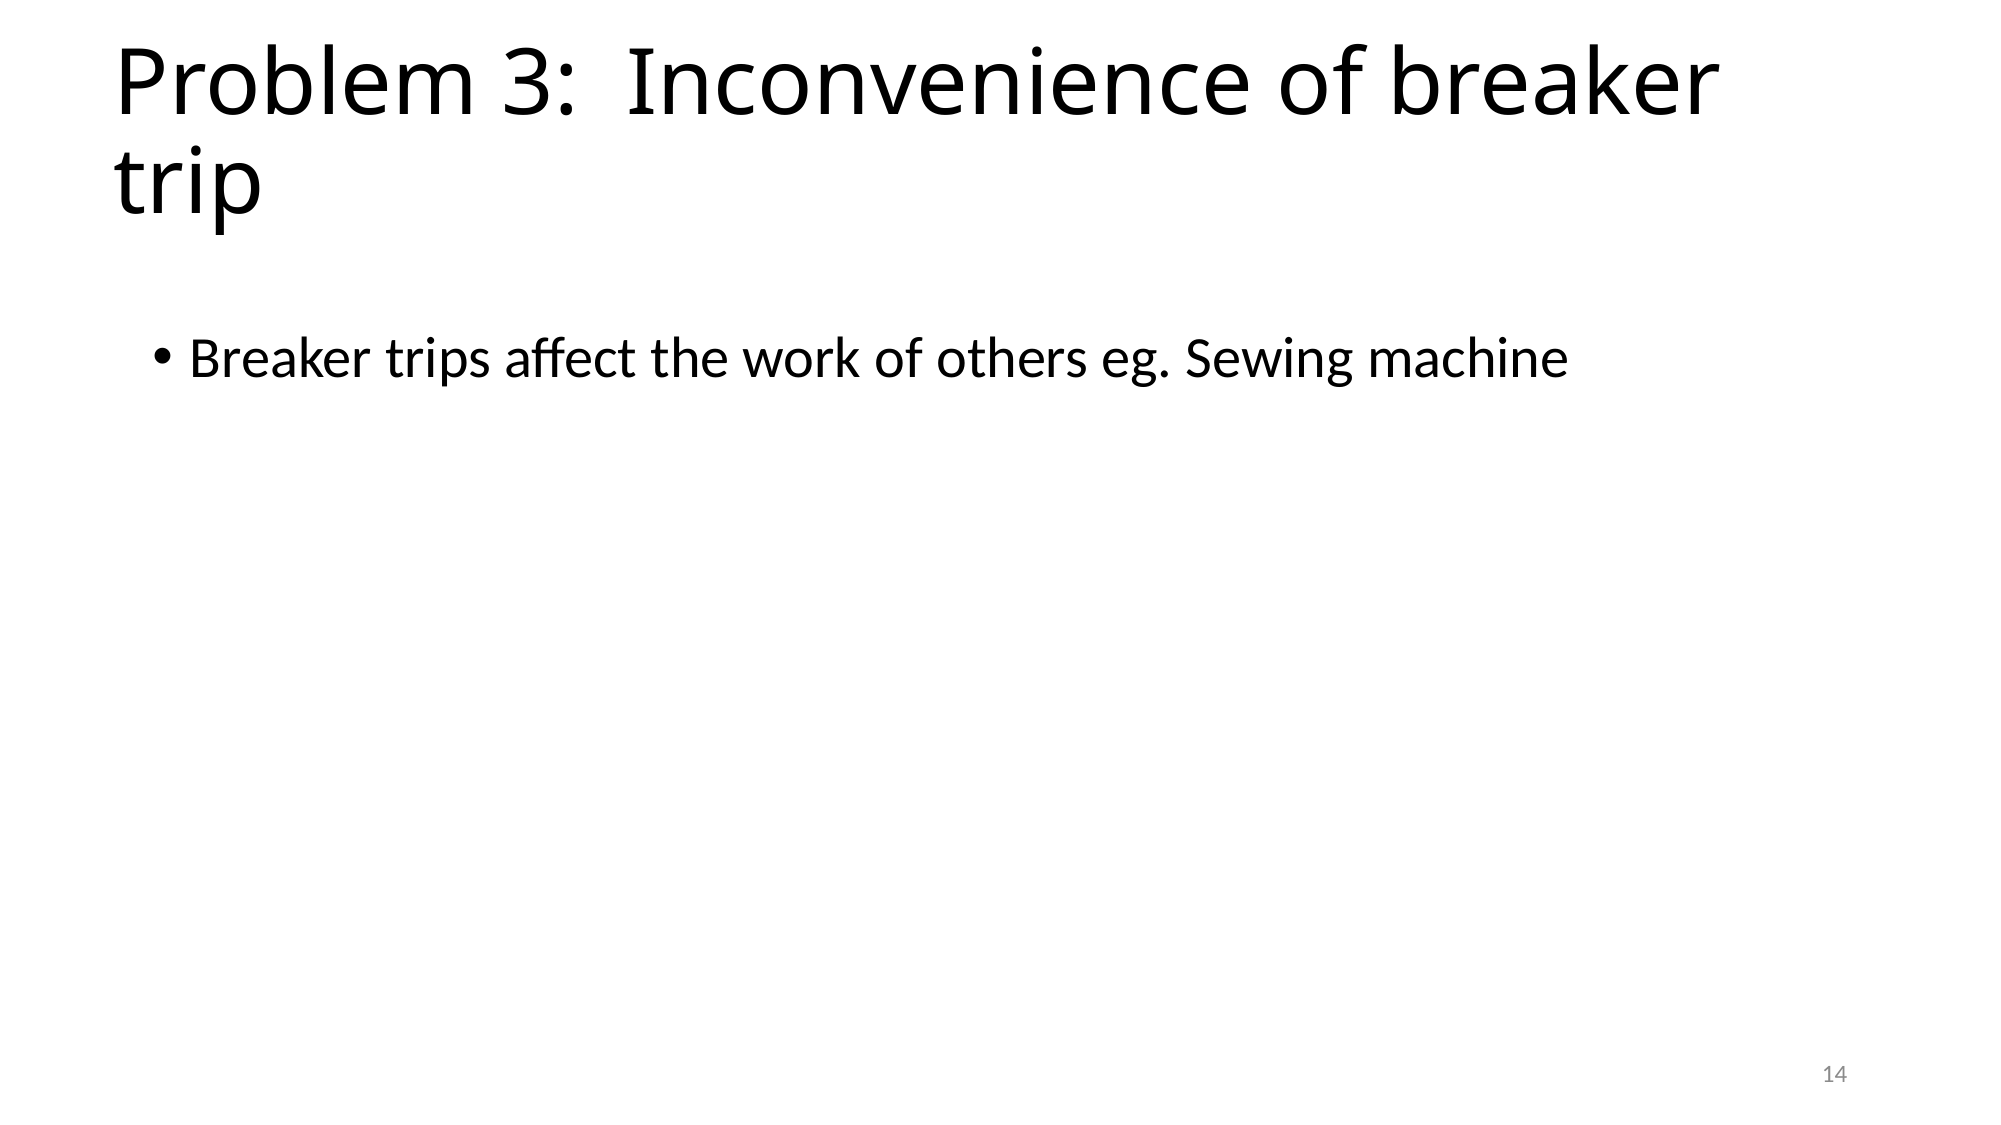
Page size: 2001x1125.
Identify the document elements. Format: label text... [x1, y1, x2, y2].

slide_number 14 [1412, 1042, 1863, 1103]
title Problem 3: Inconvenience of breaker trip [98, 59, 1824, 209]
list Breaker trips affect the work of others eg. Sewing machine [137, 319, 1824, 932]
